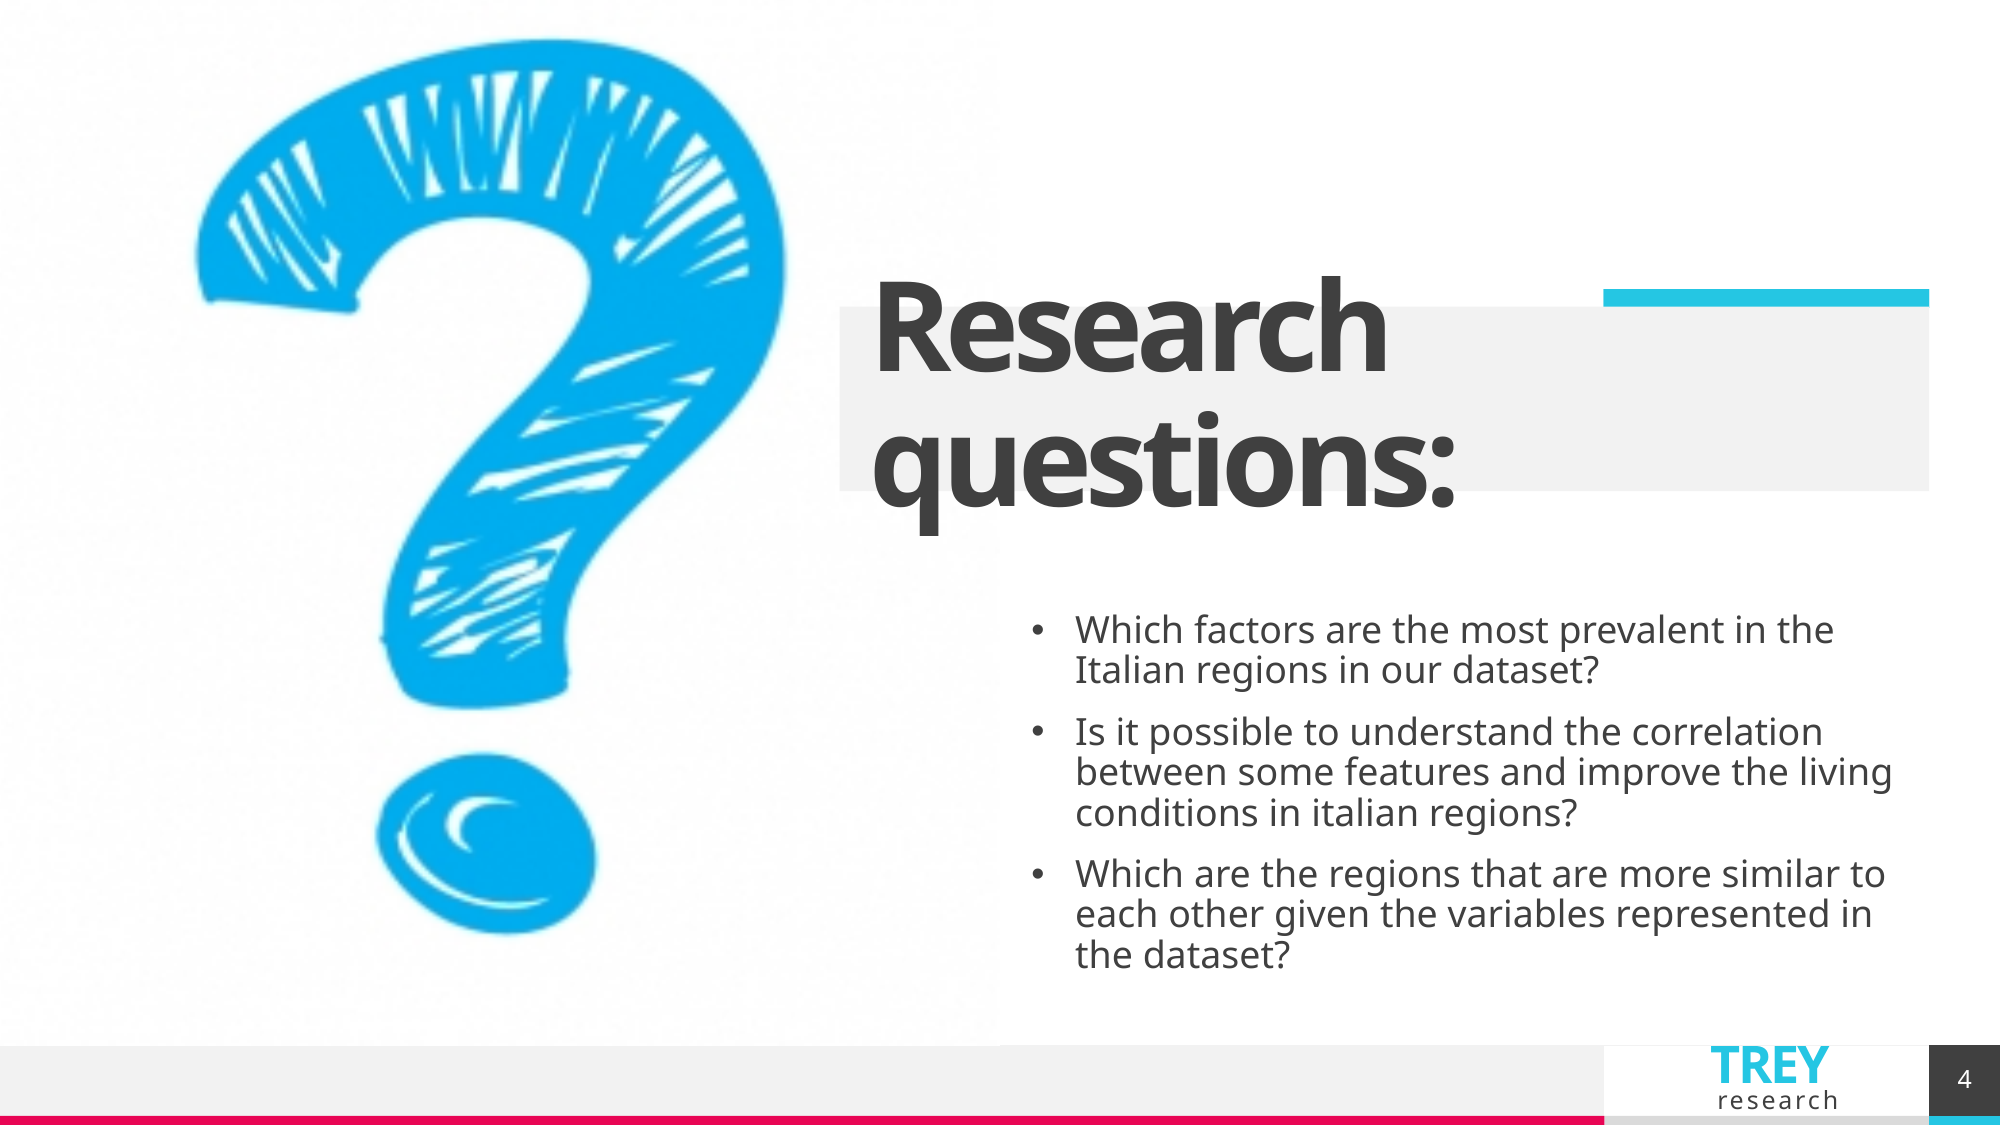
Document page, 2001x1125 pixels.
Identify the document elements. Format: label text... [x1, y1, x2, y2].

text_box [1603, 288, 1930, 306]
list Which factors are the most prevalent in the Italian regions in our dataset? Is it possible to understand the correlation between some features and improve the living conditions in italian regions? Which are the regions that are more similar to each other given the variables represented in the dataset? [1031, 520, 1930, 1016]
picture [0, 0, 1000, 1046]
title Research questions: [1000, 306, 1930, 492]
slide_number 4 [1929, 1045, 2000, 1116]
